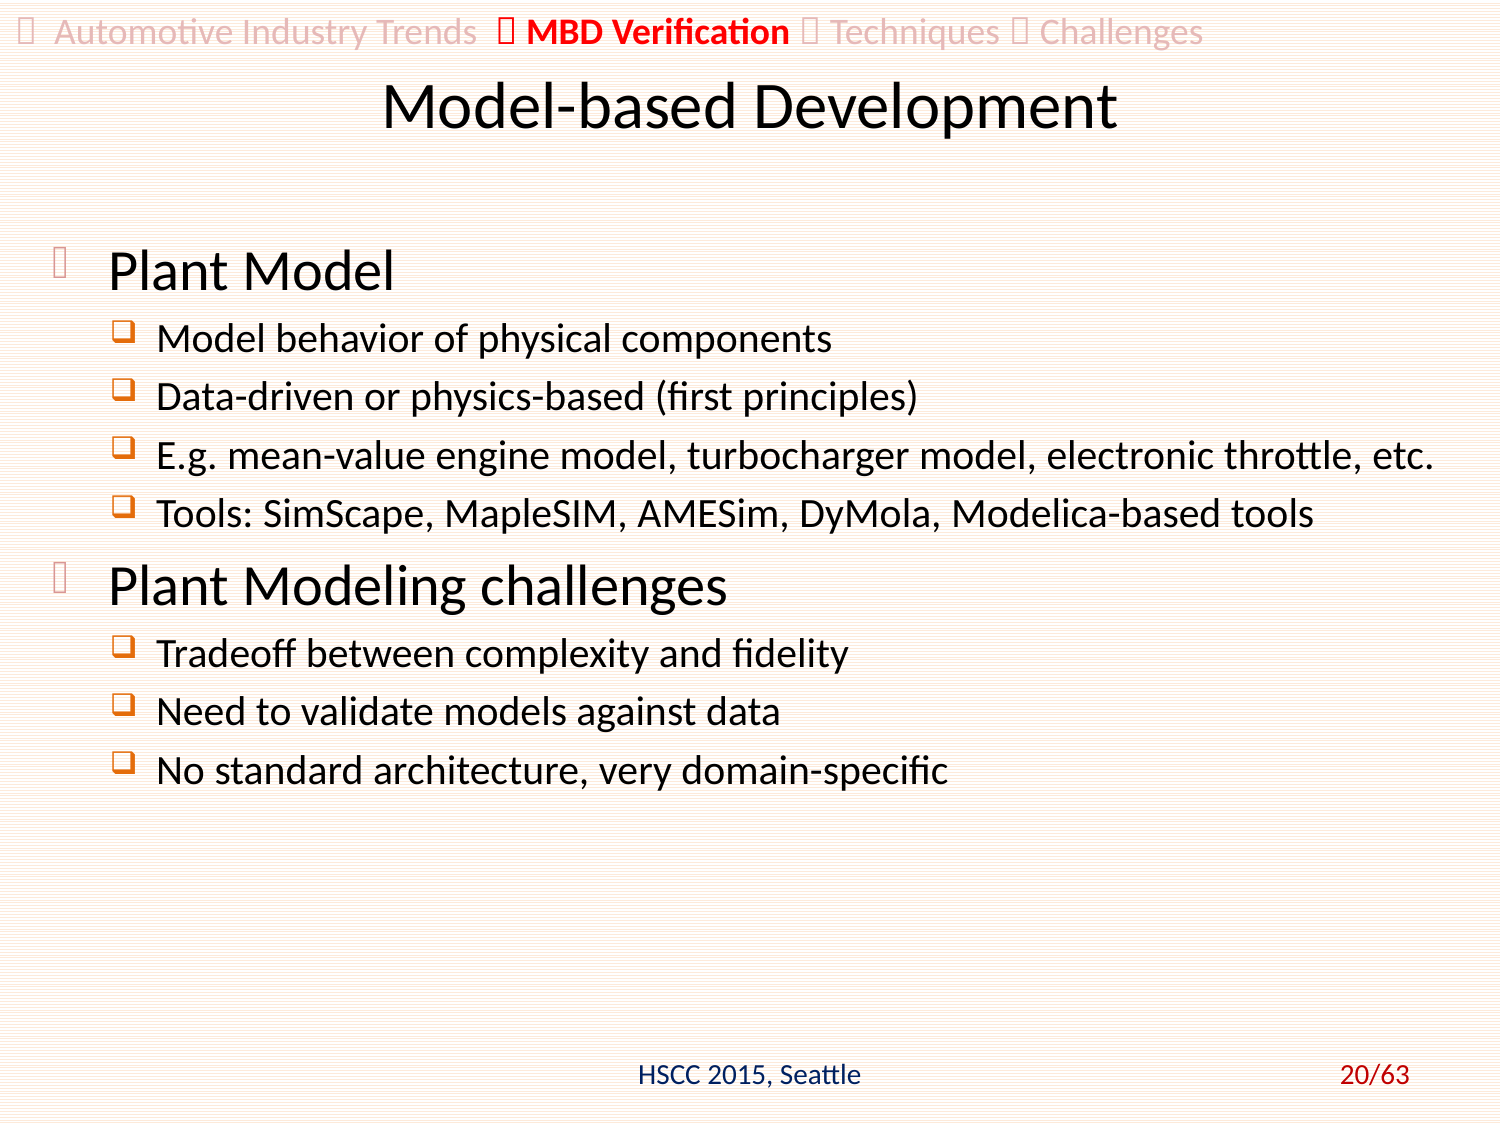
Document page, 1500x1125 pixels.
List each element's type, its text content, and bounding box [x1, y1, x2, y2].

slide_number 20/63 [1074, 1042, 1425, 1103]
text_box  Automotive Industry Trends  MBD Verification  Techniques  Challenges [0, 0, 1500, 60]
list Plant Model Model behavior of physical components Data-driven or physics-based (first principles) E.g. mean-value engine model, turbocharger model, electronic throttle, etc. Tools: SimScape, MapleSIM, AMESim, DyMola, Modelica-based tools Plant Modeling challenges Tradeoff between complexity and fidelity Need to validate models against data No standard architecture, very domain-specific [37, 224, 1463, 882]
footer HSCC 2015, Seattle [512, 1042, 988, 1103]
title Model-based Development [0, 60, 1500, 155]
